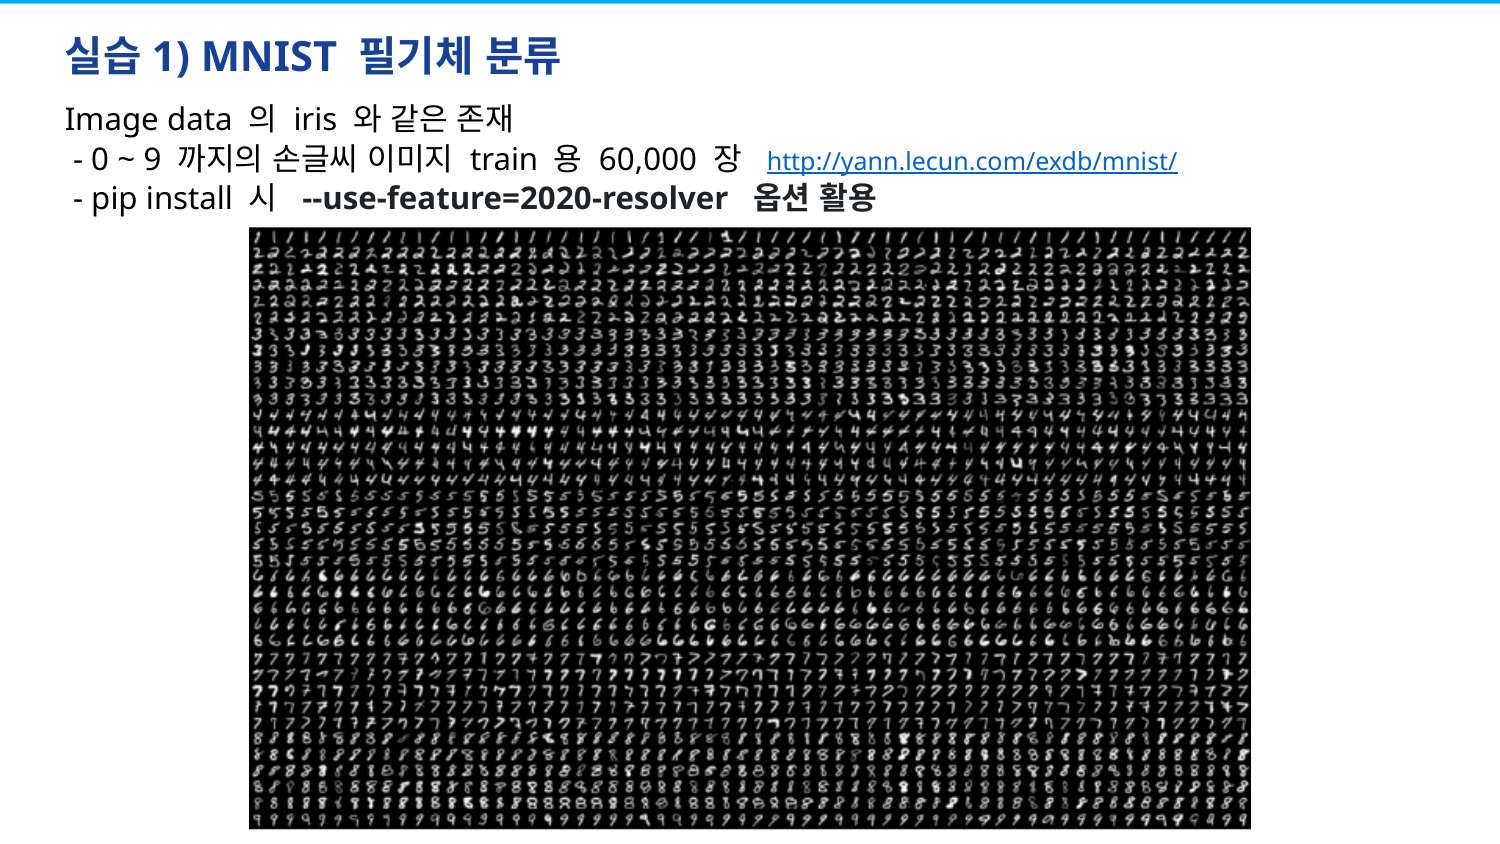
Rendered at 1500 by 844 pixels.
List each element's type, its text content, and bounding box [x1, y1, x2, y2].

title 실습1) MNIST 필기체 분류 [64, 35, 1151, 81]
picture [249, 226, 1251, 831]
list Image data 의 iris 와 같은 존재 - 0 ~ 9 까지의 손글씨 이미지 train 용 60,000 장 http://yann.lecun.com/exdb/mnist/ - pip install 시 --use-feature=2020-resolver 옵션 활용 [64, 97, 1436, 254]
